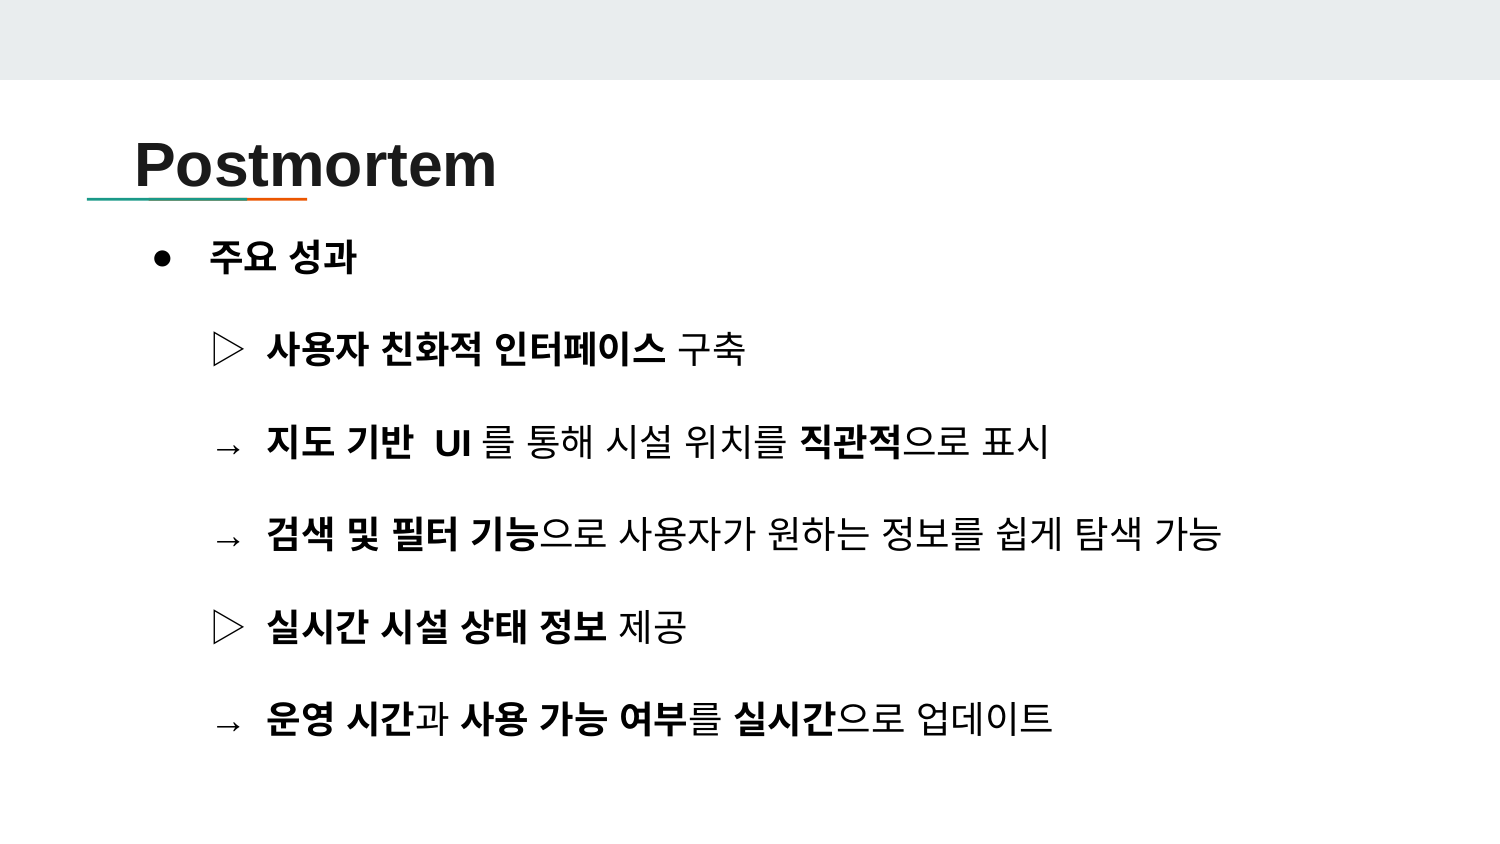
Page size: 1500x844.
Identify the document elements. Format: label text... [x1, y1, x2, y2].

title Postmortem [119, 97, 1381, 186]
list 주요 성과 ▷ 사용자 친화적 인터페이스 구축 → 지도 기반 UI를 통해 시설 위치를 직관적으로 표시 → 검색 및 필터 기능으로 사용자가 원하는 정보를 쉽게 탐색 가능 ▷ 실시간 시설 상태 정보 제공 → 운영 시간과 사용 가능 여부를 실시간으로 업데이트 [119, 212, 1381, 758]
